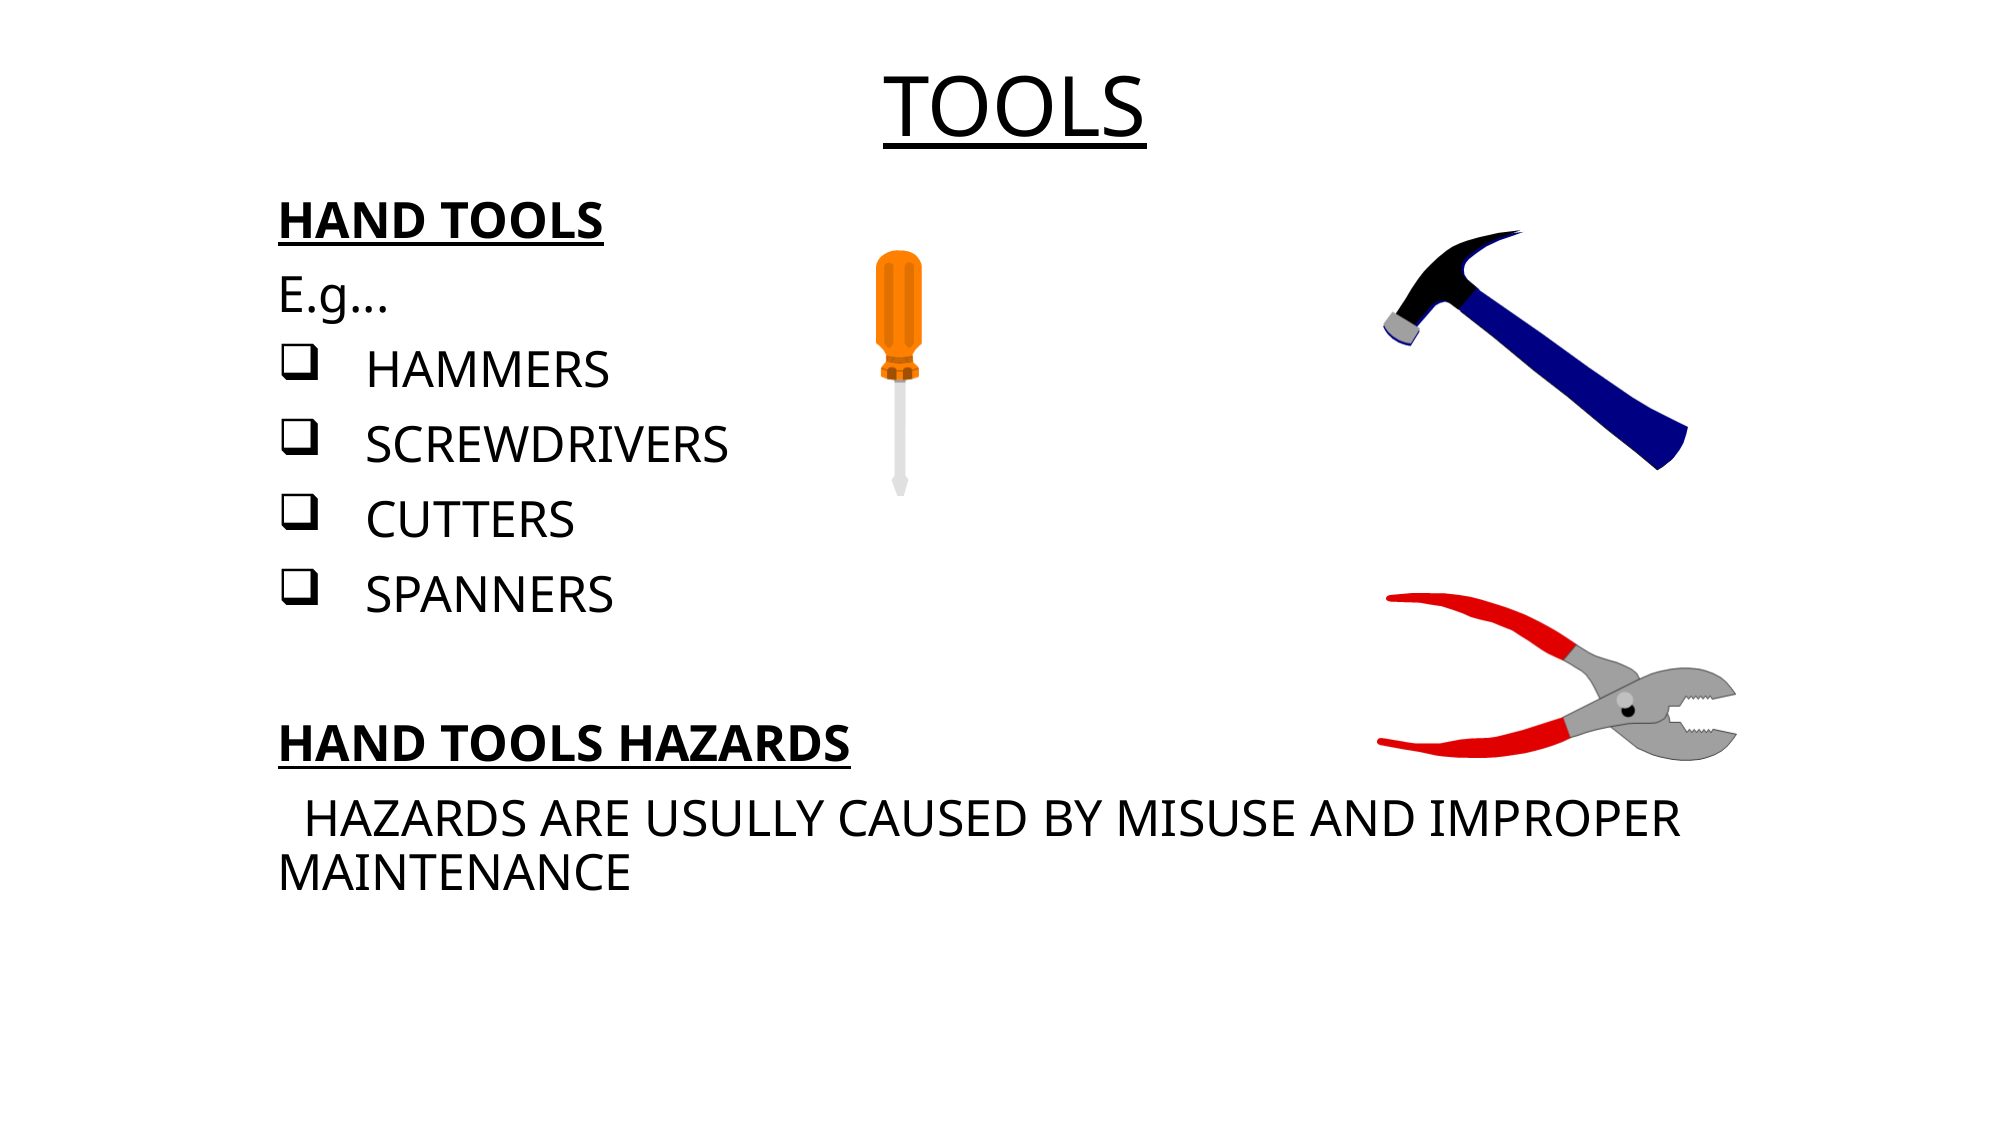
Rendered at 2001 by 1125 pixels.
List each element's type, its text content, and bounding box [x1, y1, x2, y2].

picture [874, 249, 924, 497]
title TOOLS [275, 24, 1725, 163]
subtitle HAND TOOLS E.g... HAMMERS SCREWDRIVERS CUTTERS SPANNERS HAND TOOLS HAZARDS HAZARDS ARE USULLY CAUSED BY MISUSE AND IMPROPER MAINTENANCE [262, 187, 1725, 1088]
picture [1376, 592, 1738, 763]
picture [1381, 229, 1689, 472]
